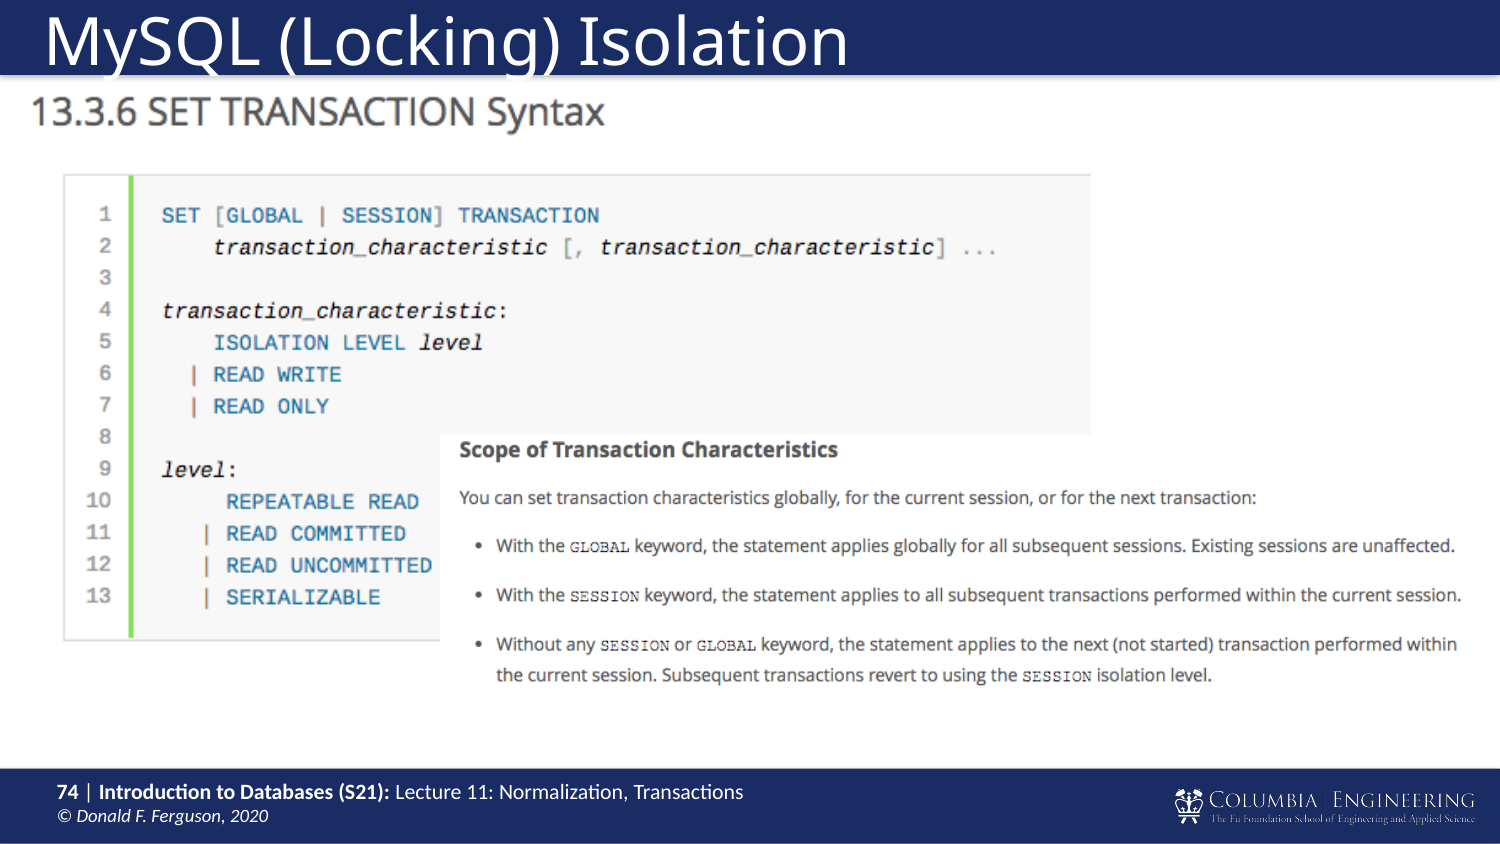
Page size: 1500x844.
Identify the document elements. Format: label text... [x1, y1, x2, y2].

picture [0, 84, 1496, 700]
title MySQL (Locking) Isolation [28, 0, 1450, 73]
